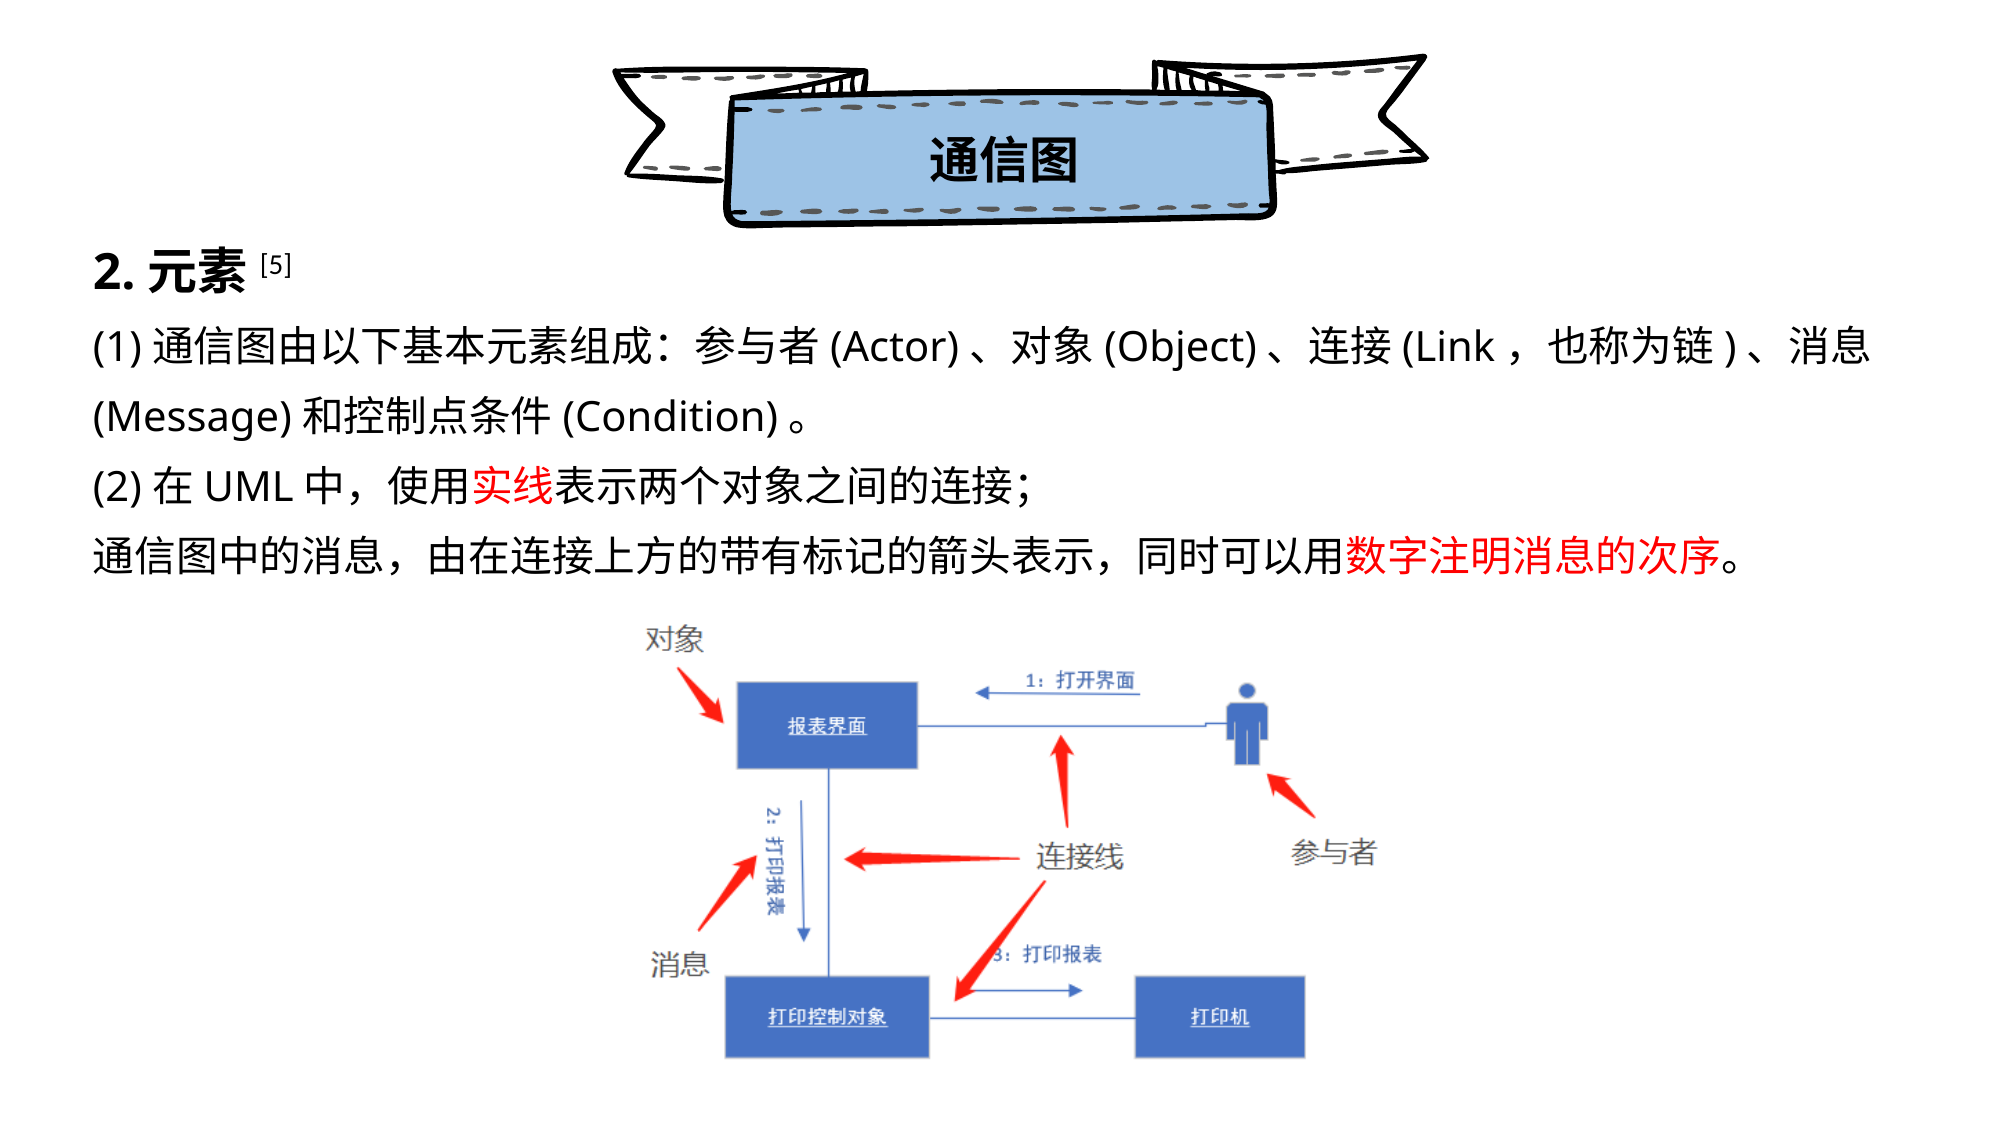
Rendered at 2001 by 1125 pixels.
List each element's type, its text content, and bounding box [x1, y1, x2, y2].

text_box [611, 53, 1430, 230]
picture [621, 590, 1487, 1091]
text_box 2.元素[5] (1)通信图由以下基本元素组成：参与者(Actor)、对象(Object)、连接(Link，也称为链)、消息(Message)和控制点条件(Condition)。 (2)在UML中，使用实线表示两个对象之间的连接； 通信图中的消息，由在连接上方的带有标记的箭头表示，同时可以用数字注明消息的次序。 [78, 208, 1981, 588]
